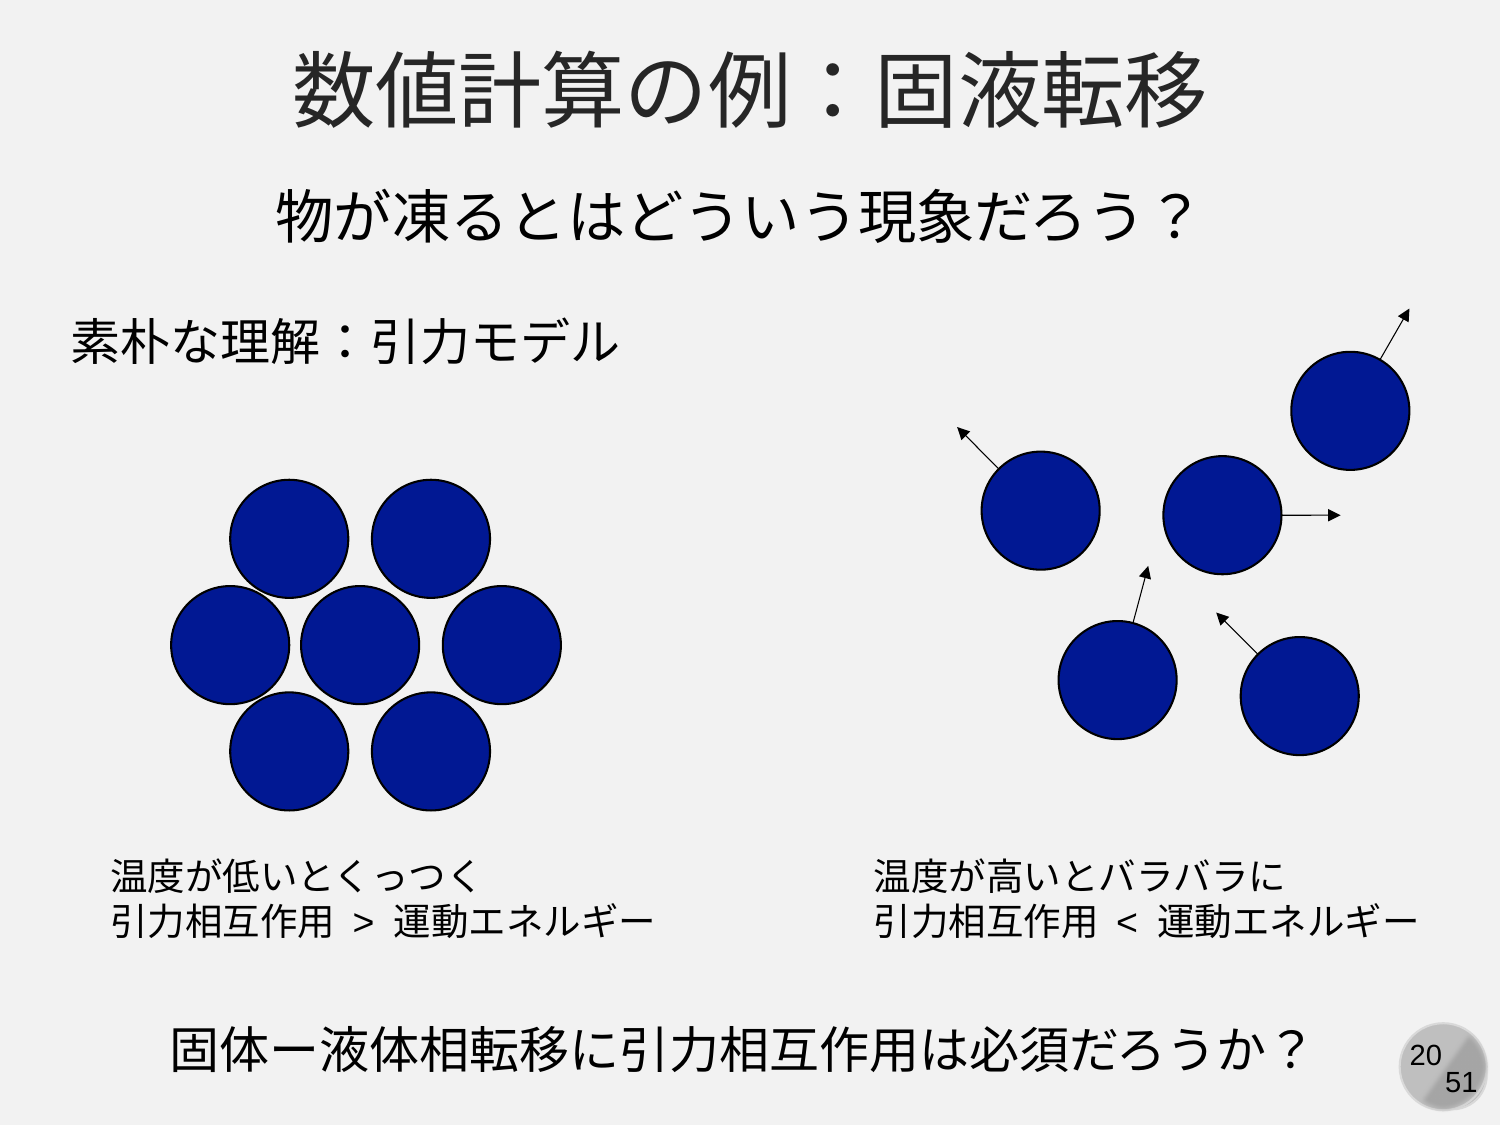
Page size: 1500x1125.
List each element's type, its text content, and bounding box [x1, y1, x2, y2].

text_box [370, 691, 492, 812]
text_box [1190, 616, 1368, 735]
text_box 温度が高いとバラバラに 引力相互作用 < 運動エネルギー [858, 845, 1436, 951]
text_box 物が凍るとはどういう現象だろう？ [261, 172, 1220, 258]
text_box [441, 585, 562, 706]
text_box 温度が低いとくっつく 引力相互作用 > 運動エネルギー [95, 845, 672, 951]
text_box [370, 478, 492, 599]
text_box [1036, 592, 1214, 711]
text_box [229, 478, 350, 599]
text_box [931, 430, 1109, 549]
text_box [1276, 326, 1454, 445]
text_box 素朴な理解：引力モデル [56, 302, 636, 378]
text_box [229, 691, 350, 812]
list 数値計算の例：固液転移 [0, 31, 1500, 155]
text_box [1163, 456, 1341, 575]
text_box [300, 585, 421, 706]
text_box [170, 585, 291, 706]
text_box 固体ー液体相転移に引力相互作用は必須だろうか？ [154, 1011, 1332, 1087]
